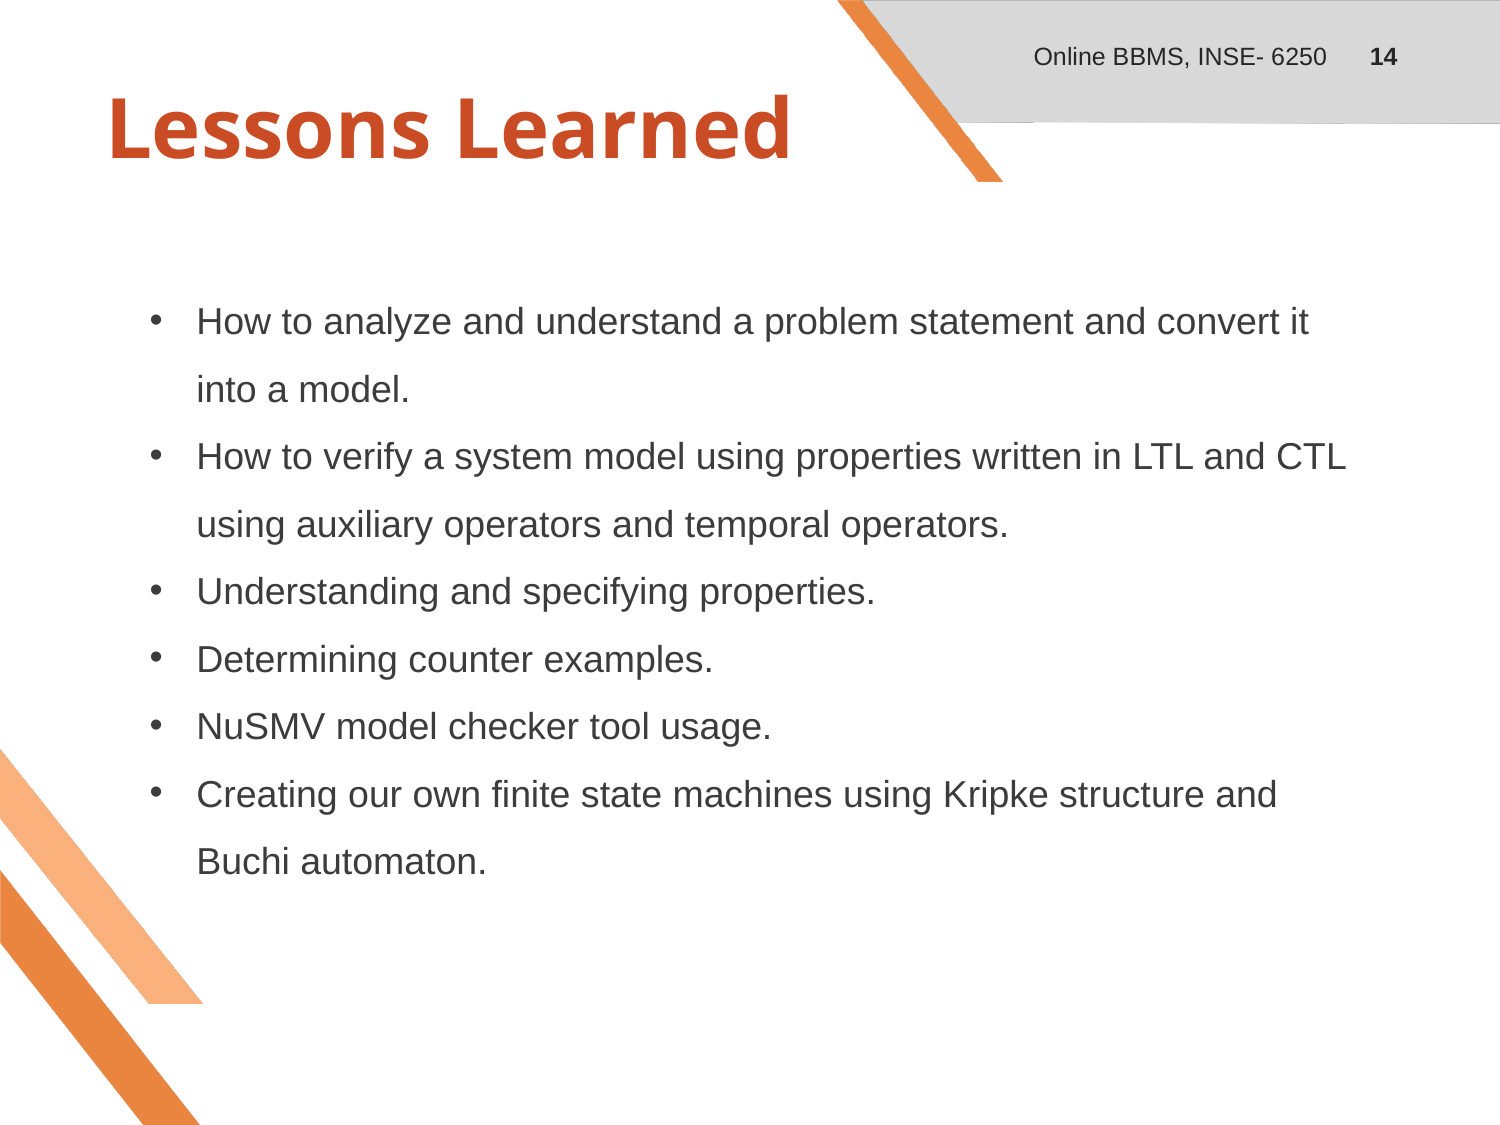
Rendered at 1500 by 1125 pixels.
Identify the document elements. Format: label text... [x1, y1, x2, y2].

slide_number 14 [1342, 28, 1425, 78]
text_box How to analyze and understand a problem statement and convert it into a model. How to verify a system model using properties written in LTL and CTL using auxiliary operators and temporal operators. Understanding and specifying properties. Determining counter examples. NuSMV model checker tool usage. Creating our own finite state machines using Kripke structure and Buchi automaton. [134, 267, 1366, 1025]
picture [0, 745, 200, 1125]
picture [837, 0, 1500, 182]
title Lessons Learned [75, 59, 875, 191]
footer Online BBMS, INSE- 6250 [937, 28, 1342, 78]
